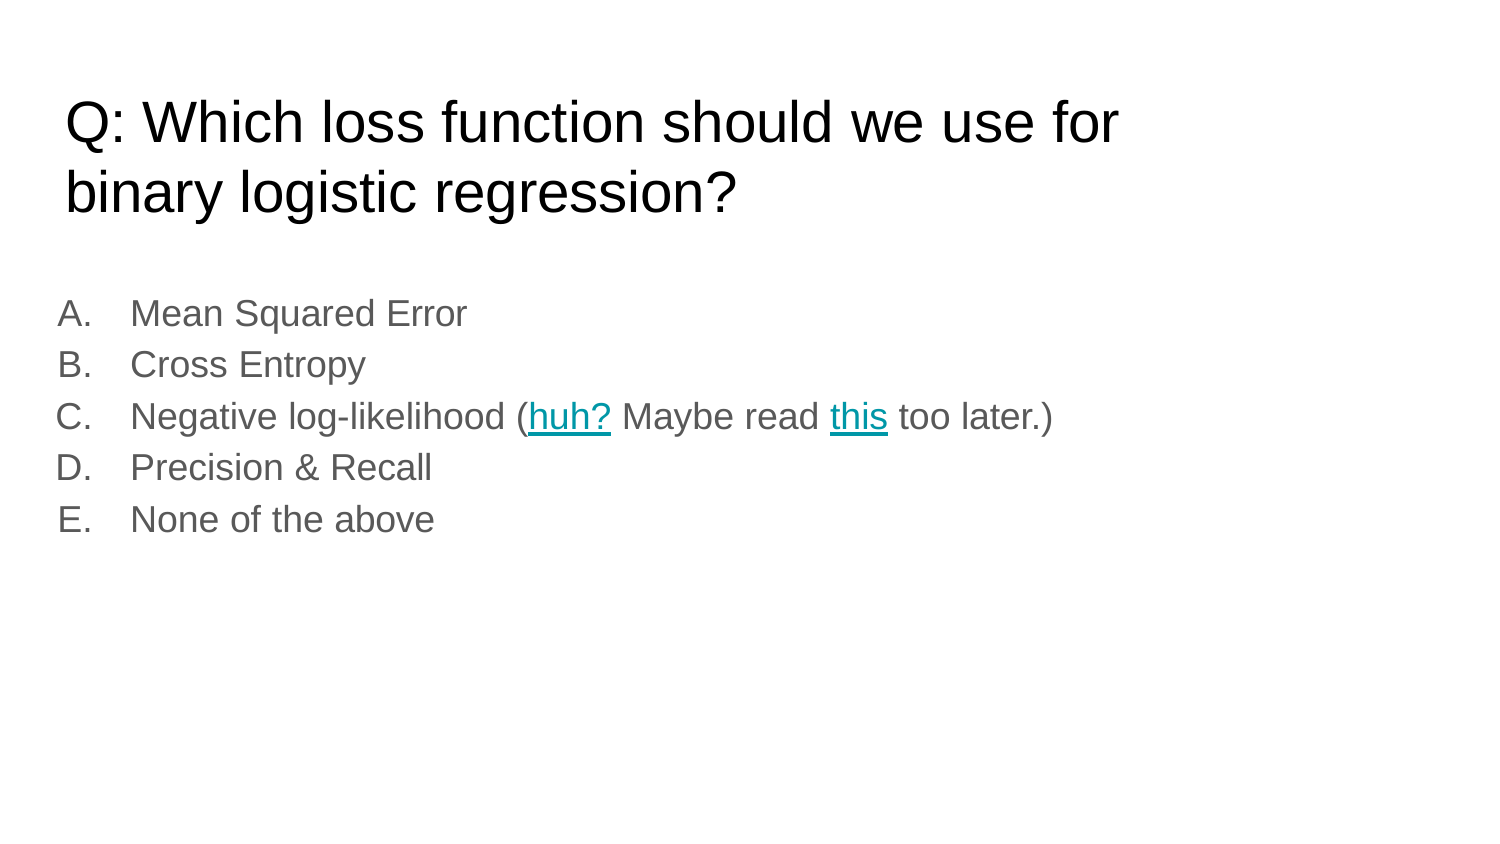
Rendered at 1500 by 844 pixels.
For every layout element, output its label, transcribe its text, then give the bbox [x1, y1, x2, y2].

text_box Mean Squared Error Cross Entropy Negative log-likelihood (huh? Maybe read this too later.) Precision & Recall None of the above [53, 280, 1060, 540]
title Q: Which loss function should we use for binary logistic regression? [63, 82, 1296, 226]
